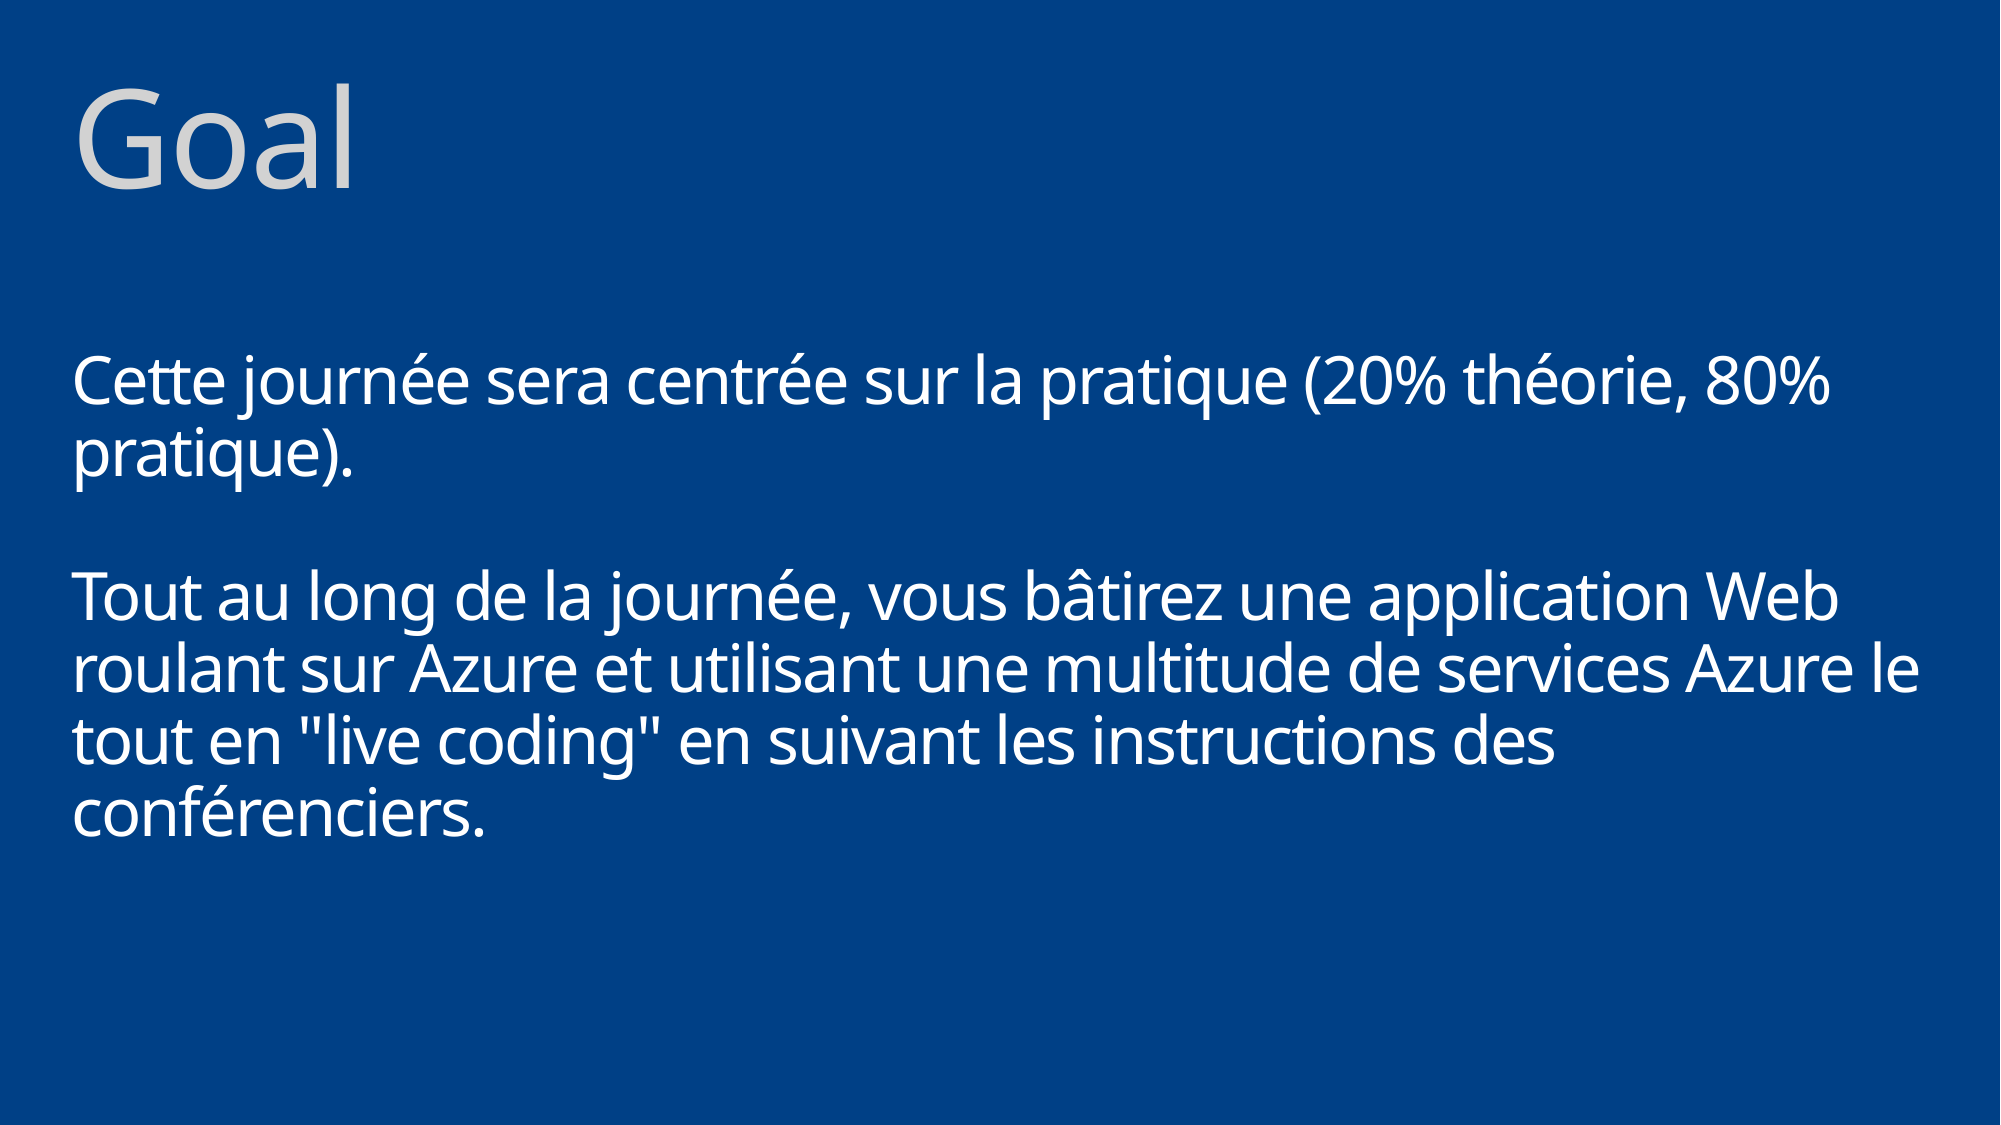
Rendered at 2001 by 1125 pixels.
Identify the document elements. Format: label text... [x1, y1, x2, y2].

text_box Cette journée sera centrée sur la pratique (20% théorie, 80% pratique). Tout au long de la journée, vous bâtirez une application Web roulant sur Azure et utilisant une multitude de services Azure le tout en "live coding" en suivant les instructions des conférenciers. [56, 339, 1972, 806]
text_box Goal [56, 62, 1867, 371]
